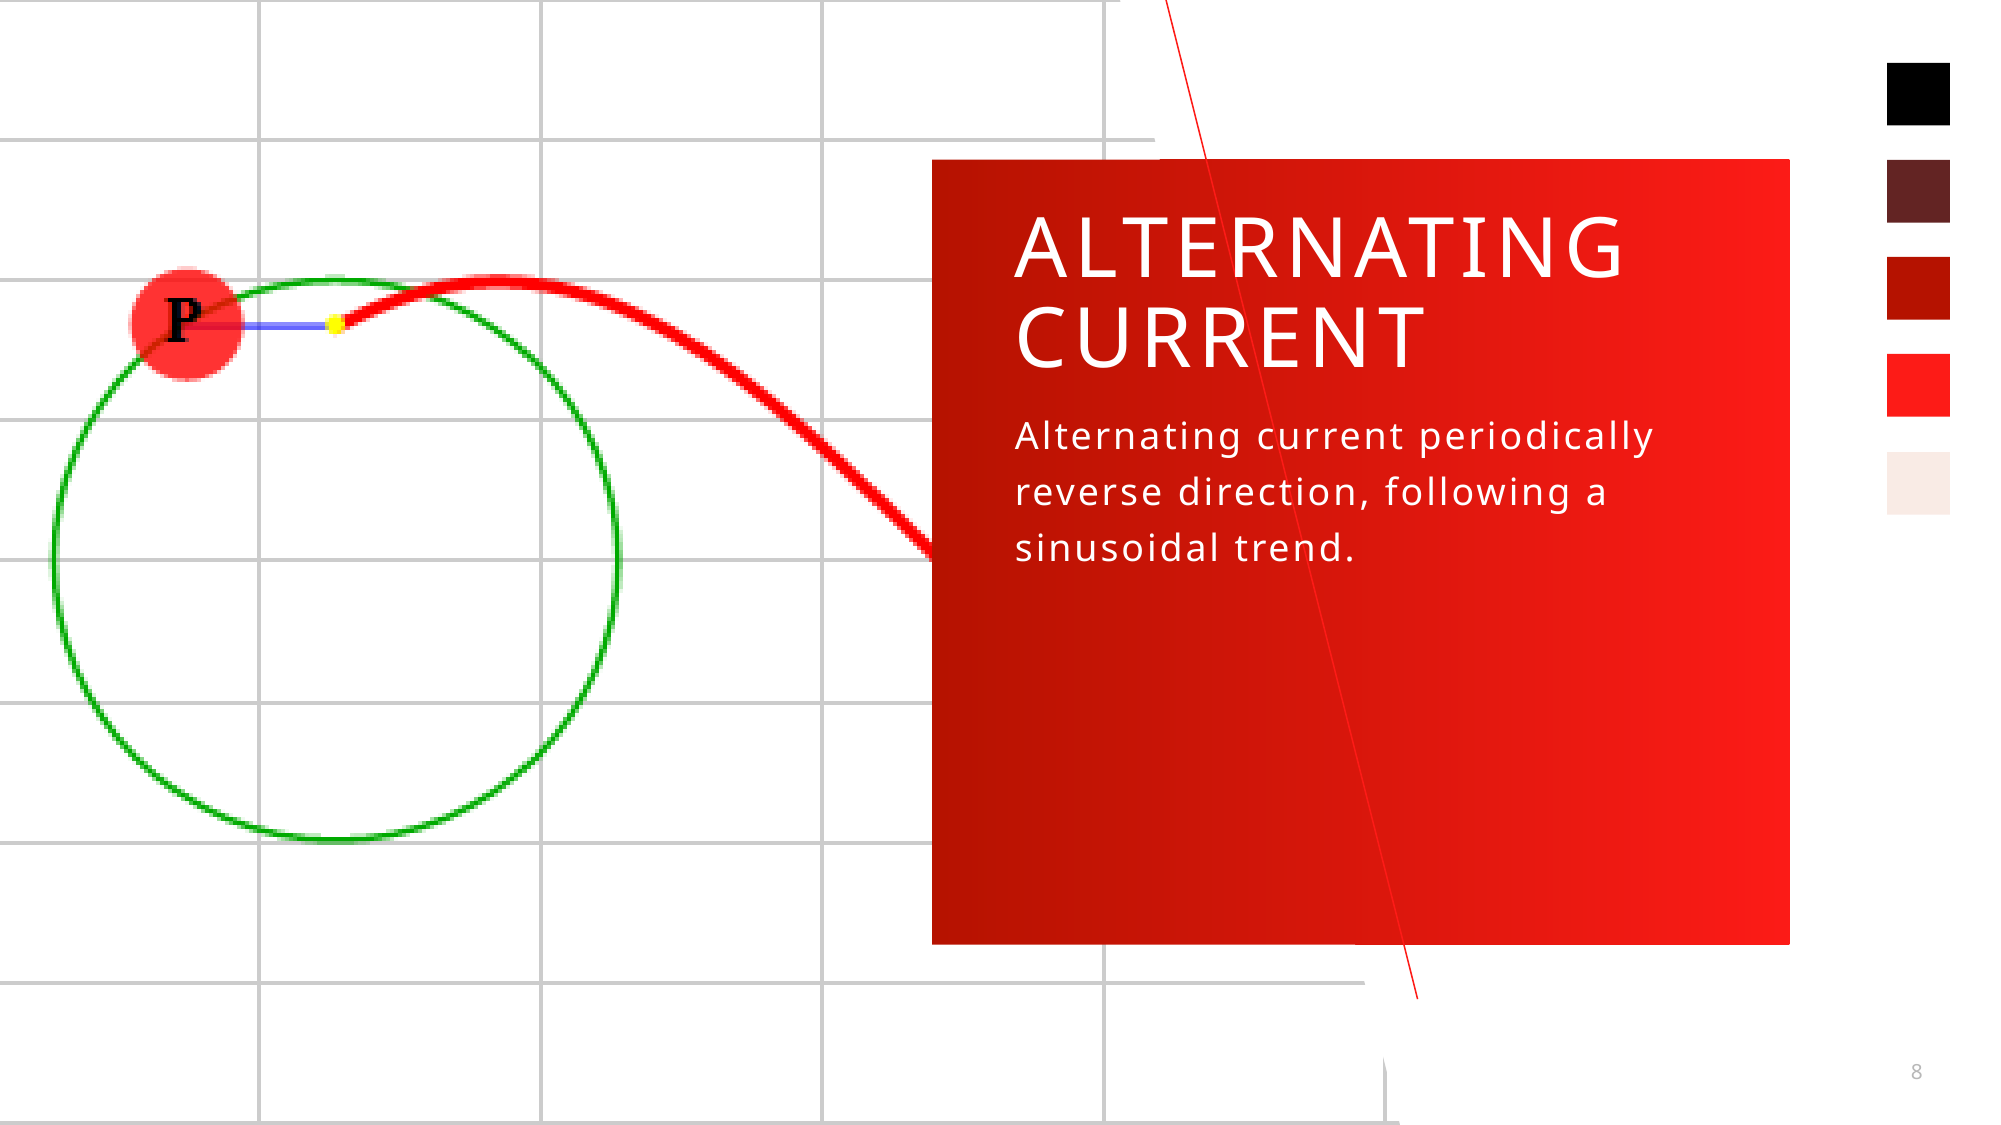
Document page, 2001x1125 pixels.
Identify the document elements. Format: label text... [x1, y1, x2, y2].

title Alternating current [1400, 242, 1730, 393]
picture [0, 0, 1400, 1125]
slide_number 8 [1684, 1042, 1938, 1103]
subtitle Alternating current periodically reverse direction, following a sinusoidal trend. [1400, 393, 1730, 934]
